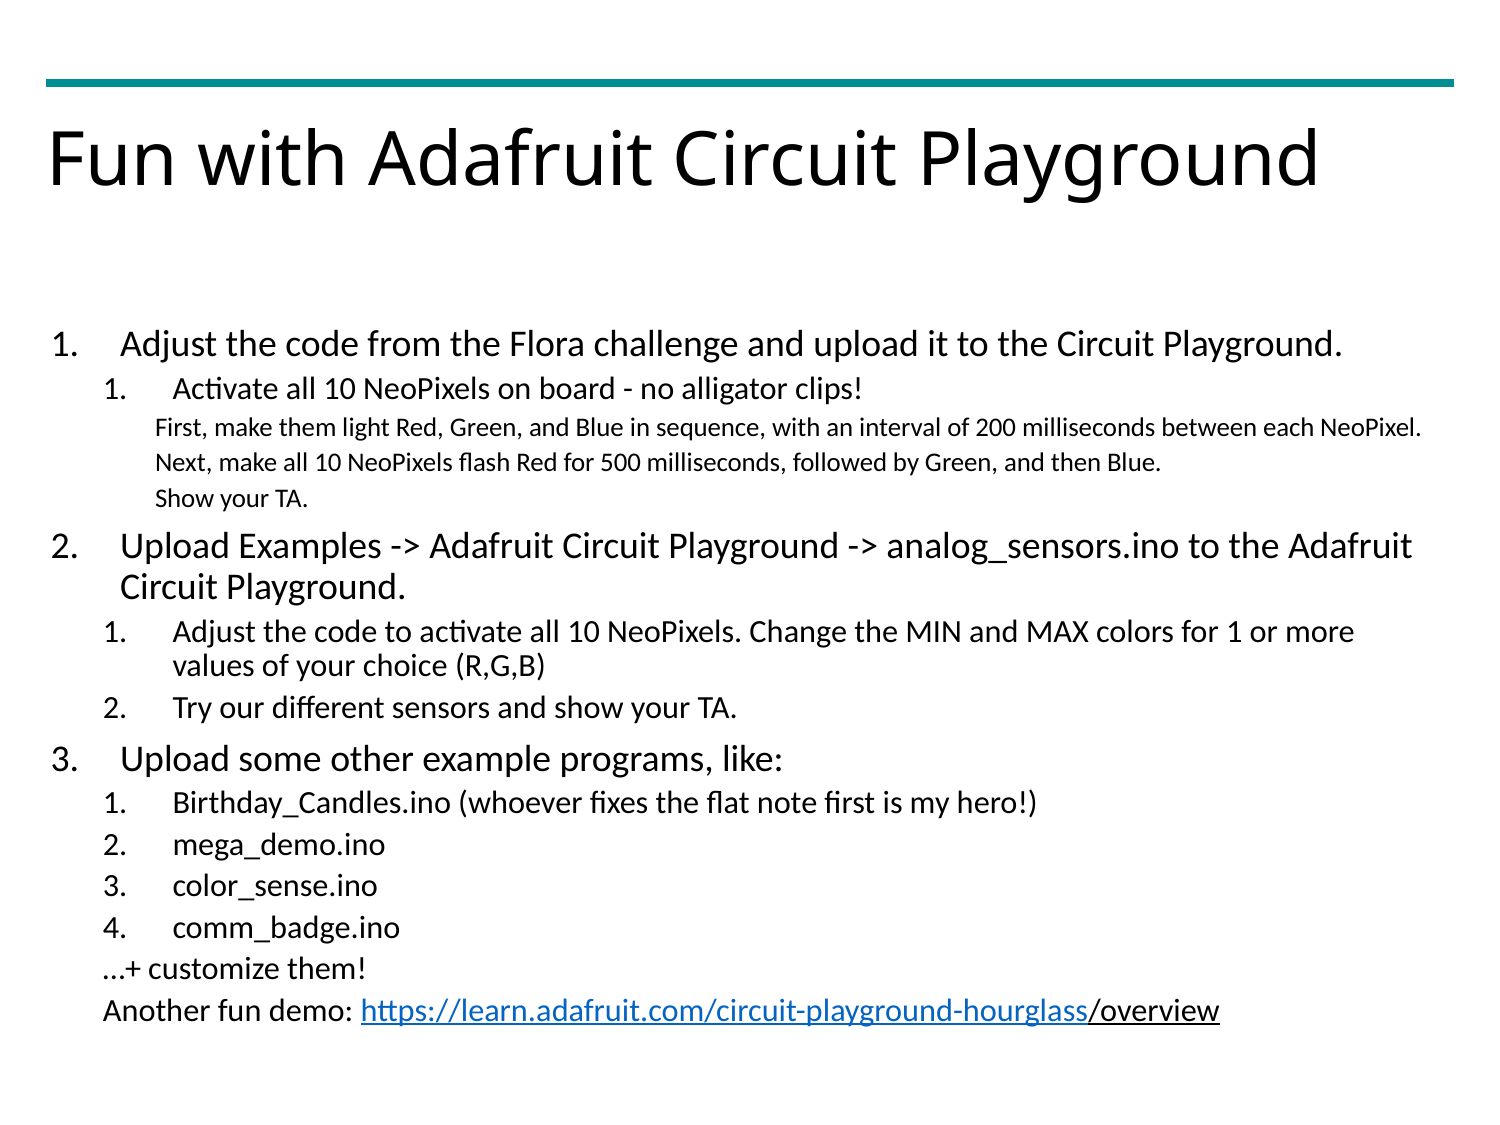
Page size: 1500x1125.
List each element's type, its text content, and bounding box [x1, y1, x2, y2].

title Fun with Adafruit Circuit Playground [34, 114, 1442, 208]
list Adjust the code from the Flora challenge and upload it to the Circuit Playground. Activate all 10 NeoPixels on board - no alligator clips! First, make them light Red, Green, and Blue in sequence, with an interval of 200 milliseconds between each NeoPixel. Next, make all 10 NeoPixels flash Red for 500 milliseconds, followed by Green, and then Blue. Show your TA. Upload Examples -> Adafruit Circuit Playground -> analog_sensors.ino to the Adafruit Circuit Playground. Adjust the code to activate all 10 NeoPixels. Change the MIN and MAX colors for 1 or more values of your choice (R,G,B) Try our different sensors and show your TA. Upload some other example programs, like: Birthday_Candles.ino (whoever fixes the flat note first is my hero!) mega_demo.ino color_sense.ino comm_badge.ino …+ customize them! Another fun demo: https://learn.adafruit.com/circuit-playground-hourglass/overview [35, 316, 1442, 1049]
